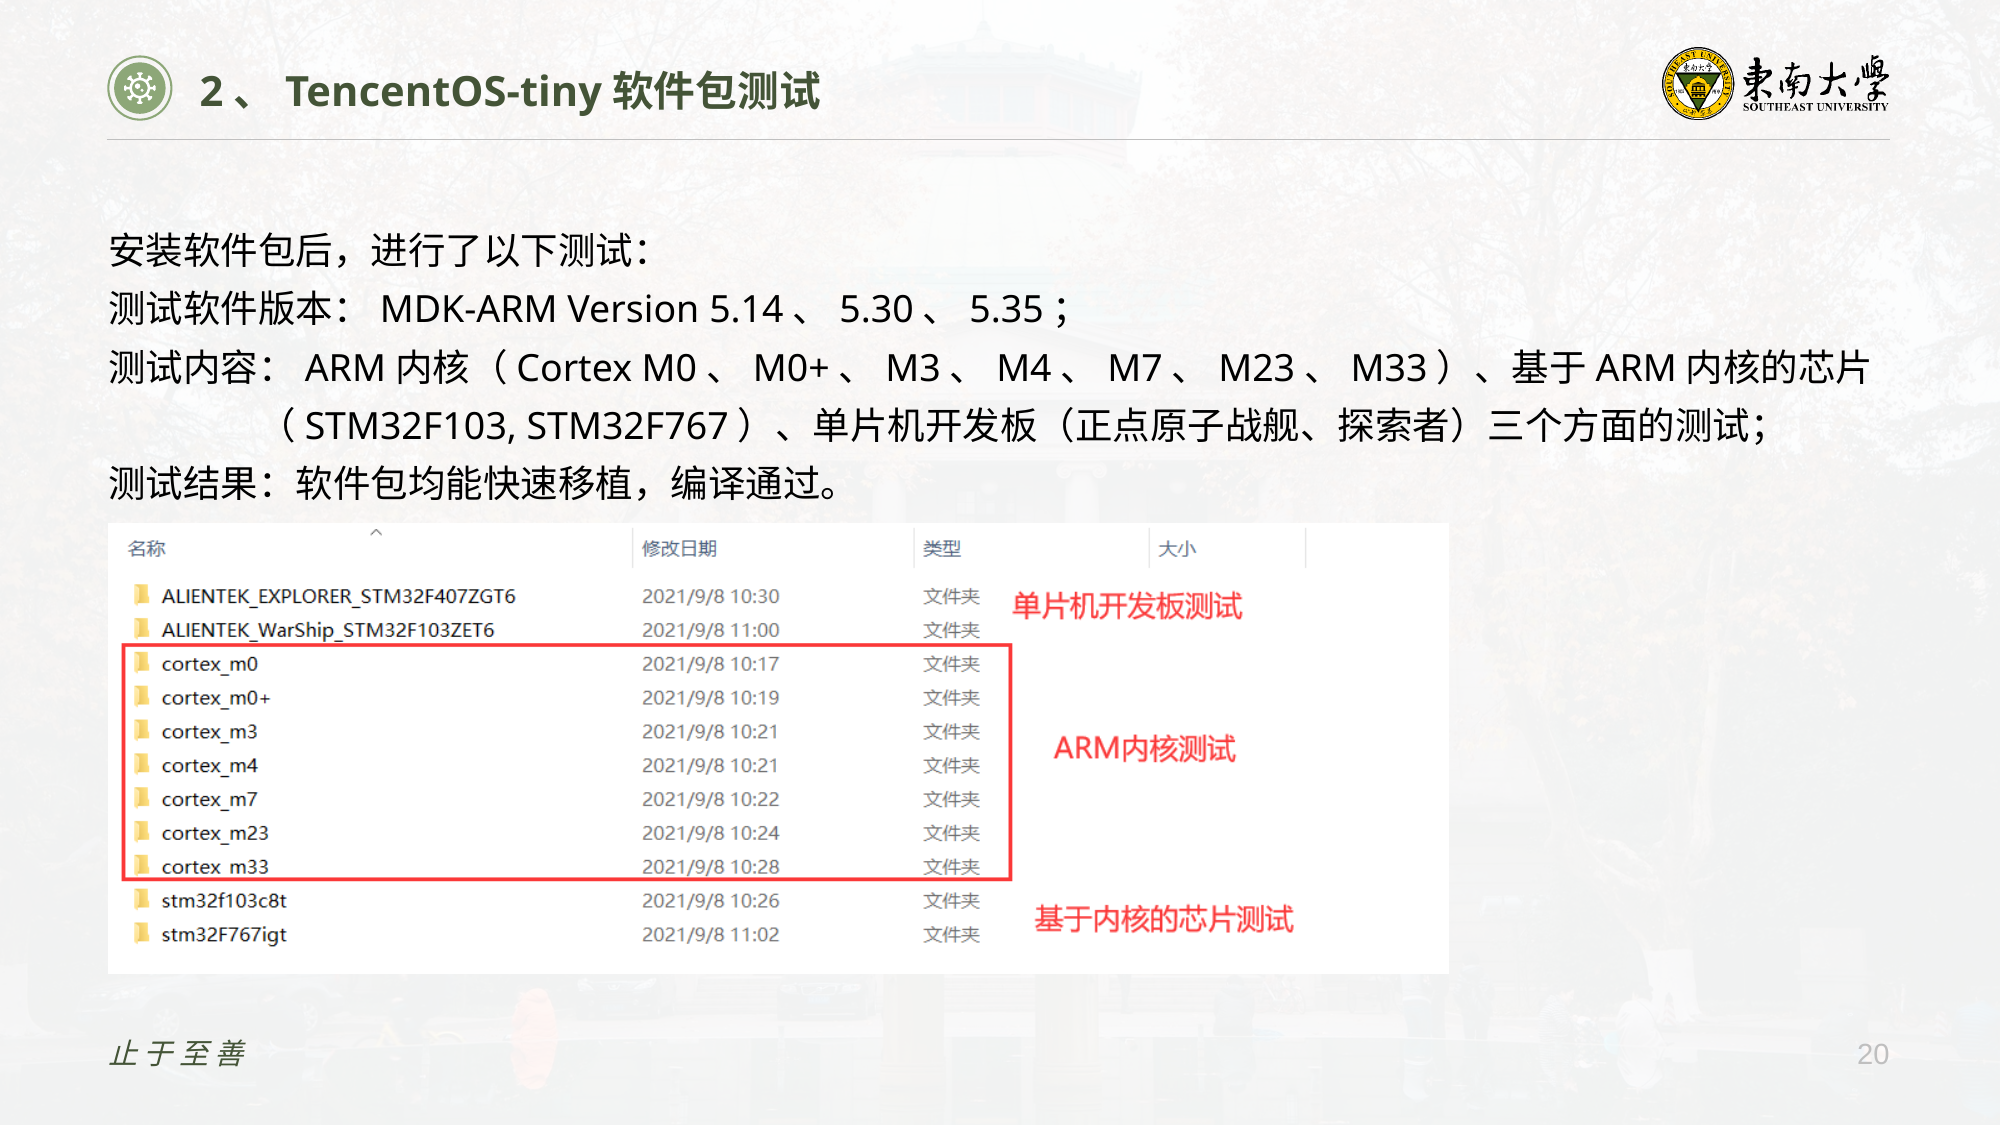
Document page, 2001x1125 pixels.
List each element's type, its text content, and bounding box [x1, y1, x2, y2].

slide_number 止于至善 [108, 1022, 657, 1083]
picture [1662, 47, 1889, 120]
text_box 安装软件包后，进行了以下测试： 测试软件版本：MDK-ARM Version 5.14、5.30、5.35； 测试内容：ARM内核（Cortex M0、M0+、M3、M4、M7、M23、M33）、基于ARM内核的芯片 （STM32F103, STM32F767）、单片机开发板（正点原子战舰、探索者）三个方面的测试； 测试结果：软件包均能快速移植，编译通过。 [108, 205, 2000, 513]
picture [108, 523, 1449, 974]
slide_number 20 [1439, 1022, 1890, 1083]
list 2、TencentOS-tiny软件包测试 [199, 56, 1663, 123]
